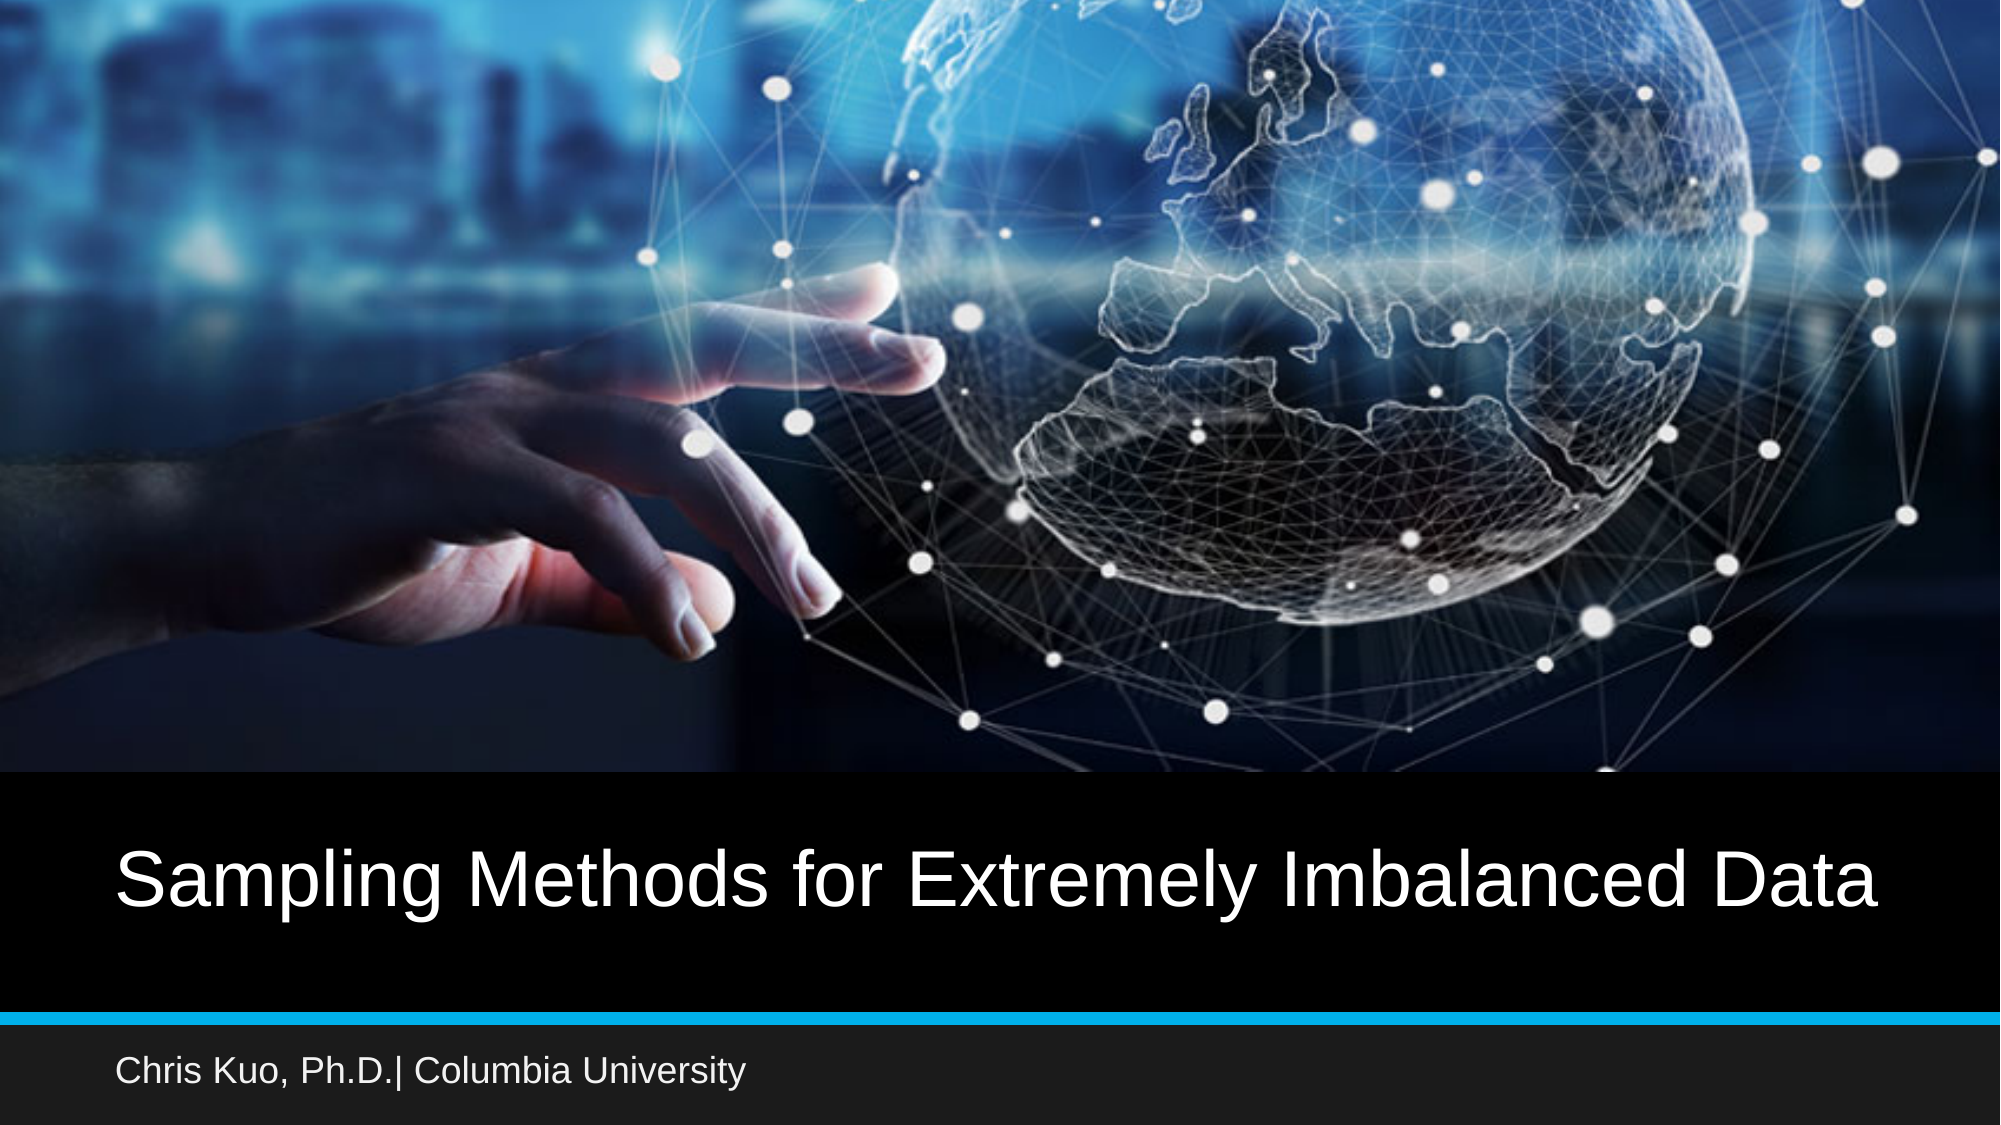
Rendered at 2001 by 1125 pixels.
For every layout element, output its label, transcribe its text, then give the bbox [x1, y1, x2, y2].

picture [0, 0, 2000, 772]
title Sampling Methods for Extremely Imbalanced Data [99, 777, 1900, 985]
subtitle Chris Kuo, Ph.D.| Columbia University [99, 1031, 1900, 1107]
